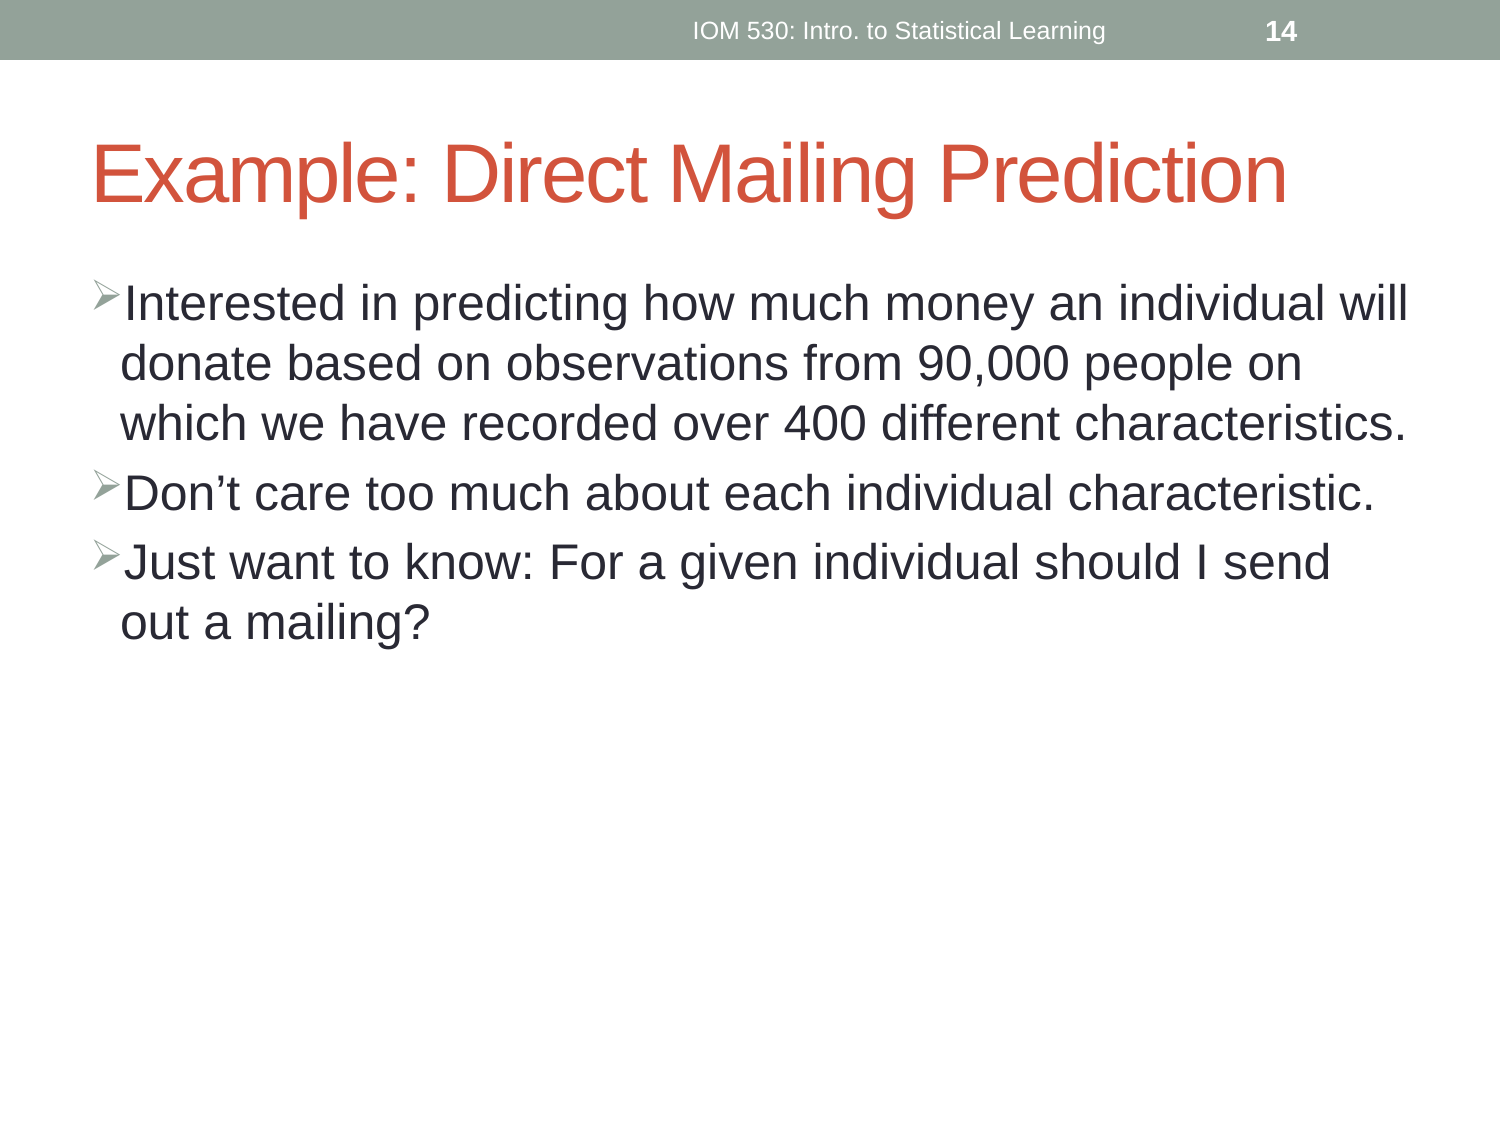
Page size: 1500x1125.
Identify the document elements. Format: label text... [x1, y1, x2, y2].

footer IOM 530: Intro. to Statistical Learning [562, 3, 1238, 57]
title Example: Direct Mailing Prediction [75, 87, 1425, 250]
list Interested in predicting how much money an individual will donate based on observations from 90,000 people on which we have recorded over 400 different characteristics. Don’t care too much about each individual characteristic. Just want to know: For a given individual should I send out a mailing? [75, 262, 1425, 1063]
slide_number 14 [1250, 3, 1425, 57]
